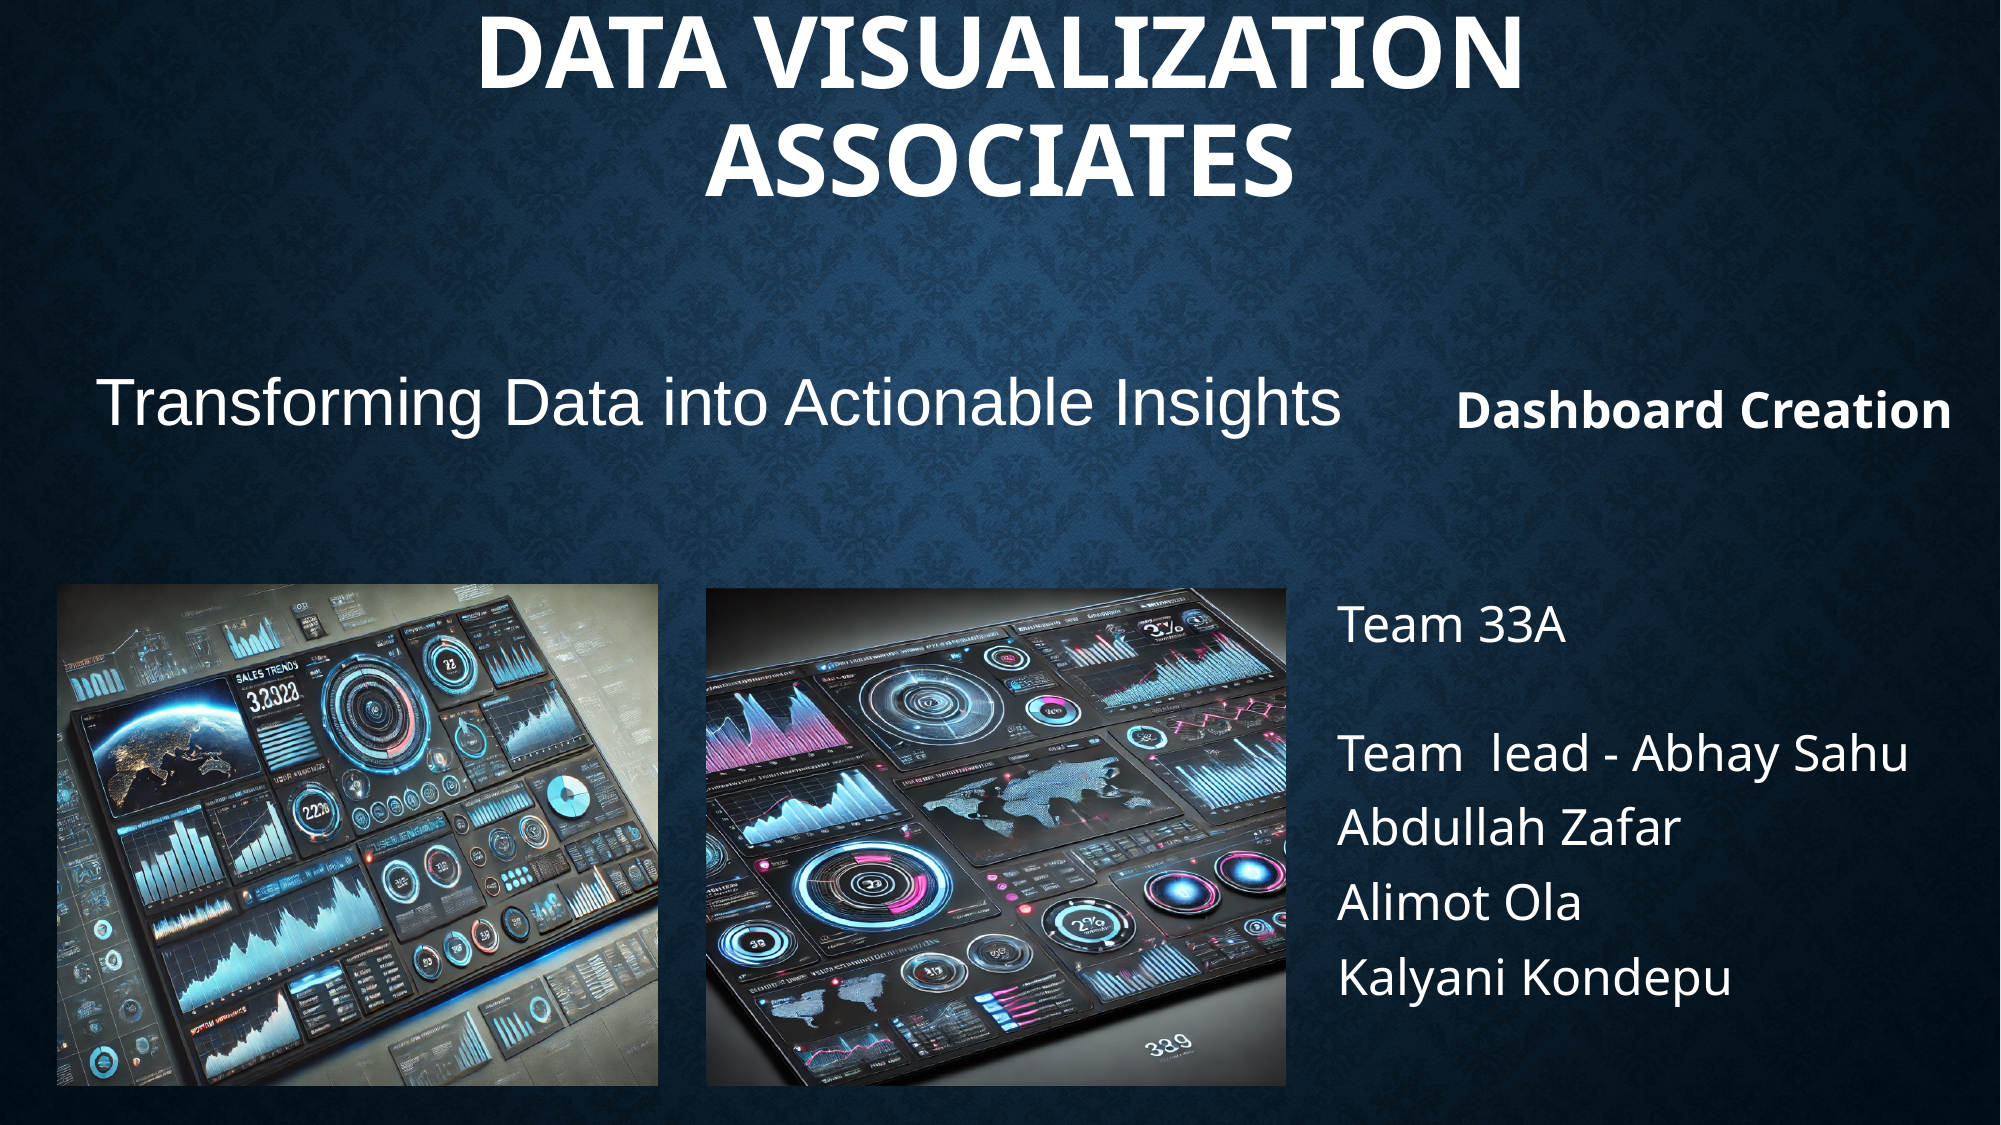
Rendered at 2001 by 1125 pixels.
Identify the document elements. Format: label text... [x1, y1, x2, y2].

title Data Visualization Associates [161, 64, 1841, 226]
text_box Team 33A Team lead - Abhay Sahu Abdullah Zafar Alimot Ola Kalyani Kondepu [1329, 591, 1977, 1082]
text_box [0, 561, 1338, 645]
subtitle Dashboard Creation [1431, 358, 1978, 449]
picture [706, 587, 1286, 1086]
text_box Transforming Data into Actionable Insights [50, 351, 1389, 492]
picture [57, 584, 658, 1087]
